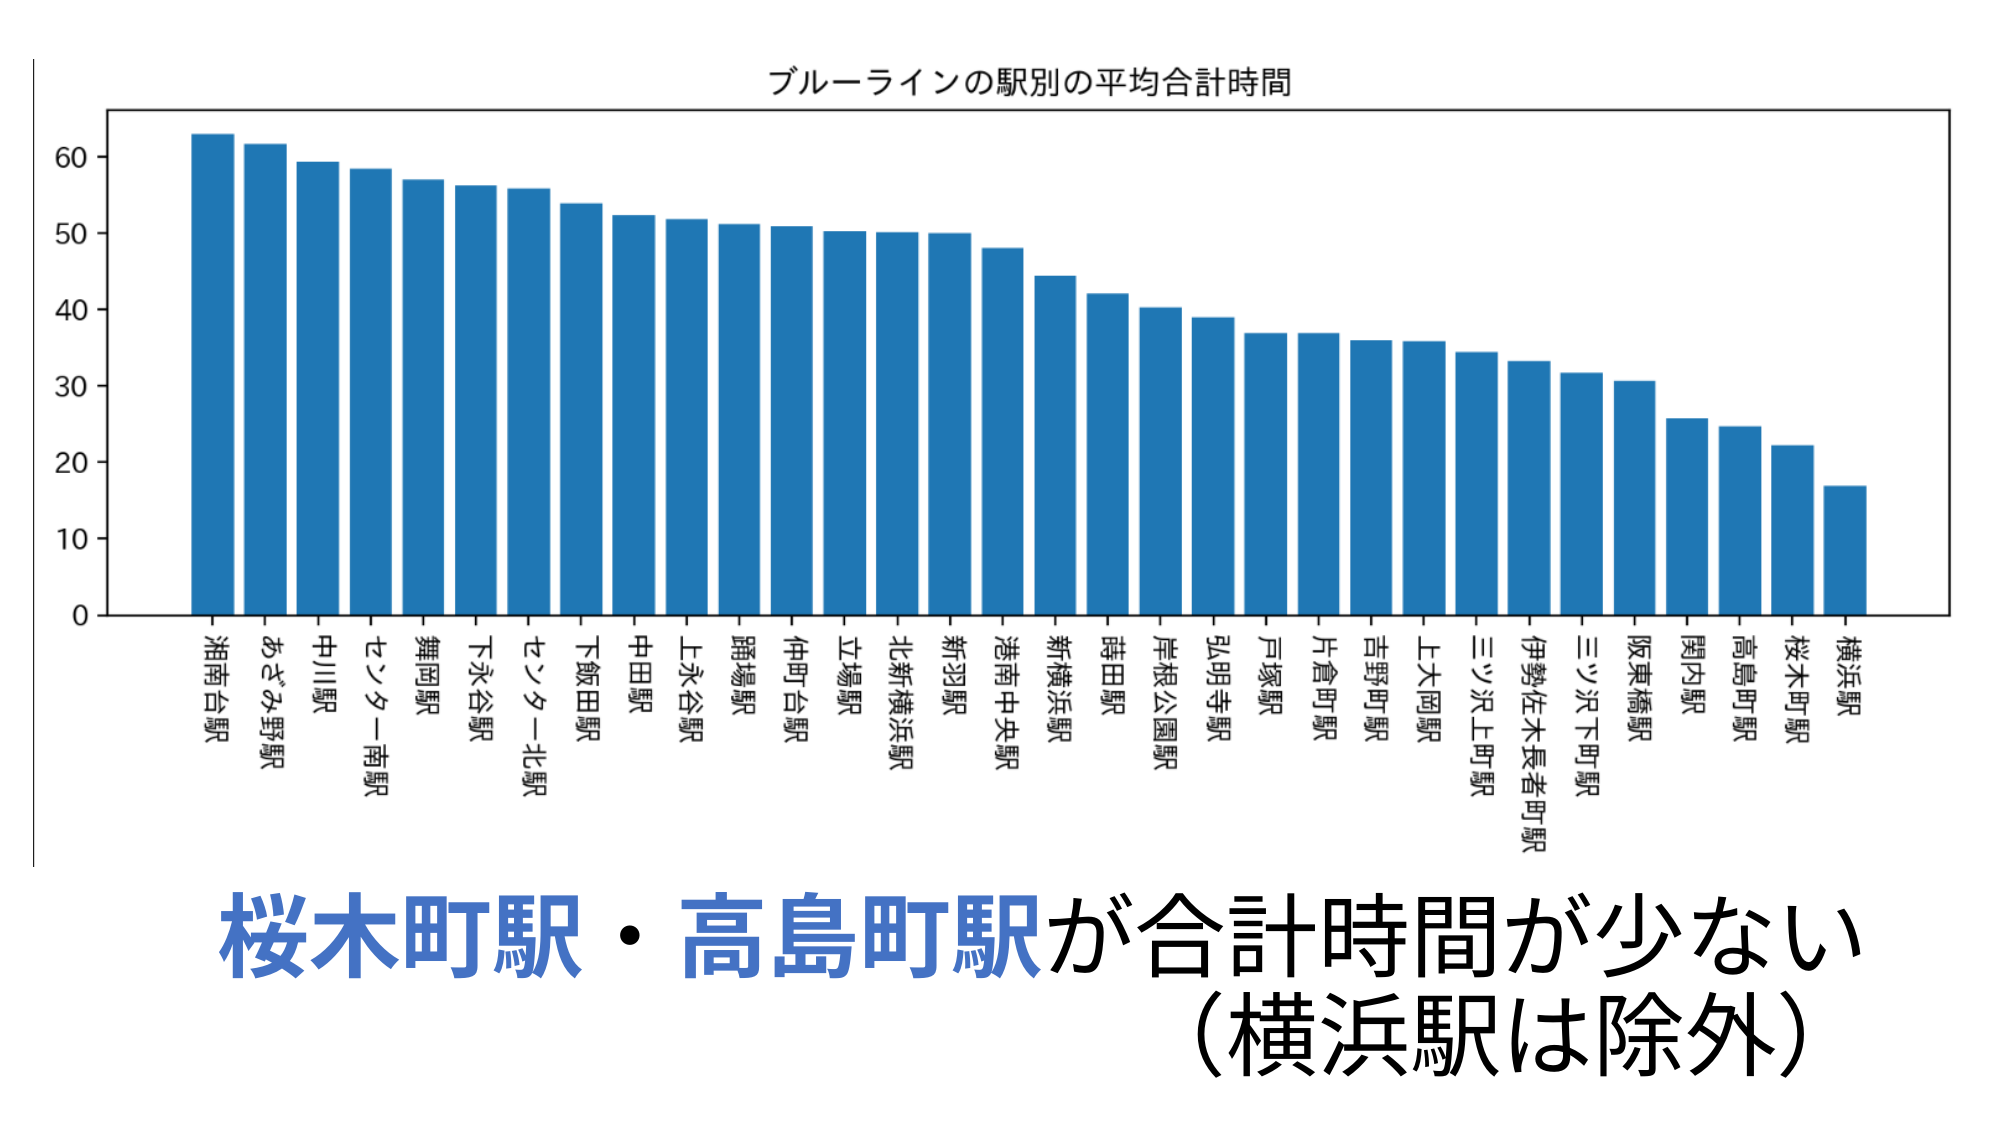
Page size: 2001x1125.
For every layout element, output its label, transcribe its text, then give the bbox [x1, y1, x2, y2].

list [33, 59, 1967, 867]
title 桜木町駅・高島町駅が合計時間が少ない （横浜駅は除外） [116, 893, 1884, 1087]
